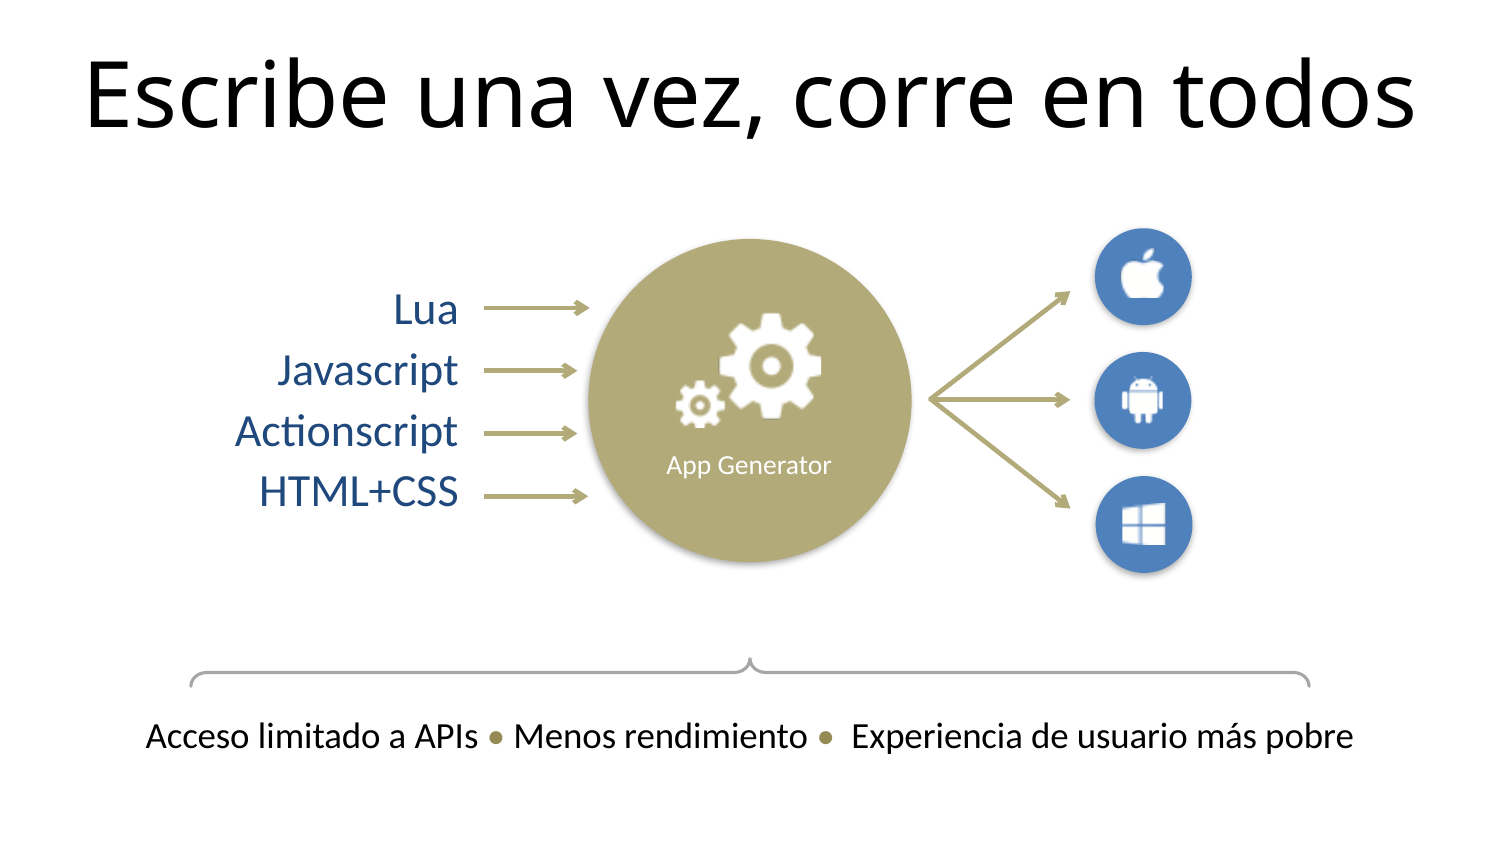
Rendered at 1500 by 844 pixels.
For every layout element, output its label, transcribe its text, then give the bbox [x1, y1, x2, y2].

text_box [929, 227, 1193, 574]
text_box Lua Javascript Actionscript HTML+CSS [148, 255, 478, 534]
text_box [190, 671, 478, 688]
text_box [588, 238, 912, 563]
text_box Acceso limitado a APIs • Menos rendimiento • Experiencia de usuario más pobre [51, 694, 1449, 774]
title Escribe una vez, corre en todos [33, 35, 1468, 147]
text_box [488, 657, 1310, 688]
